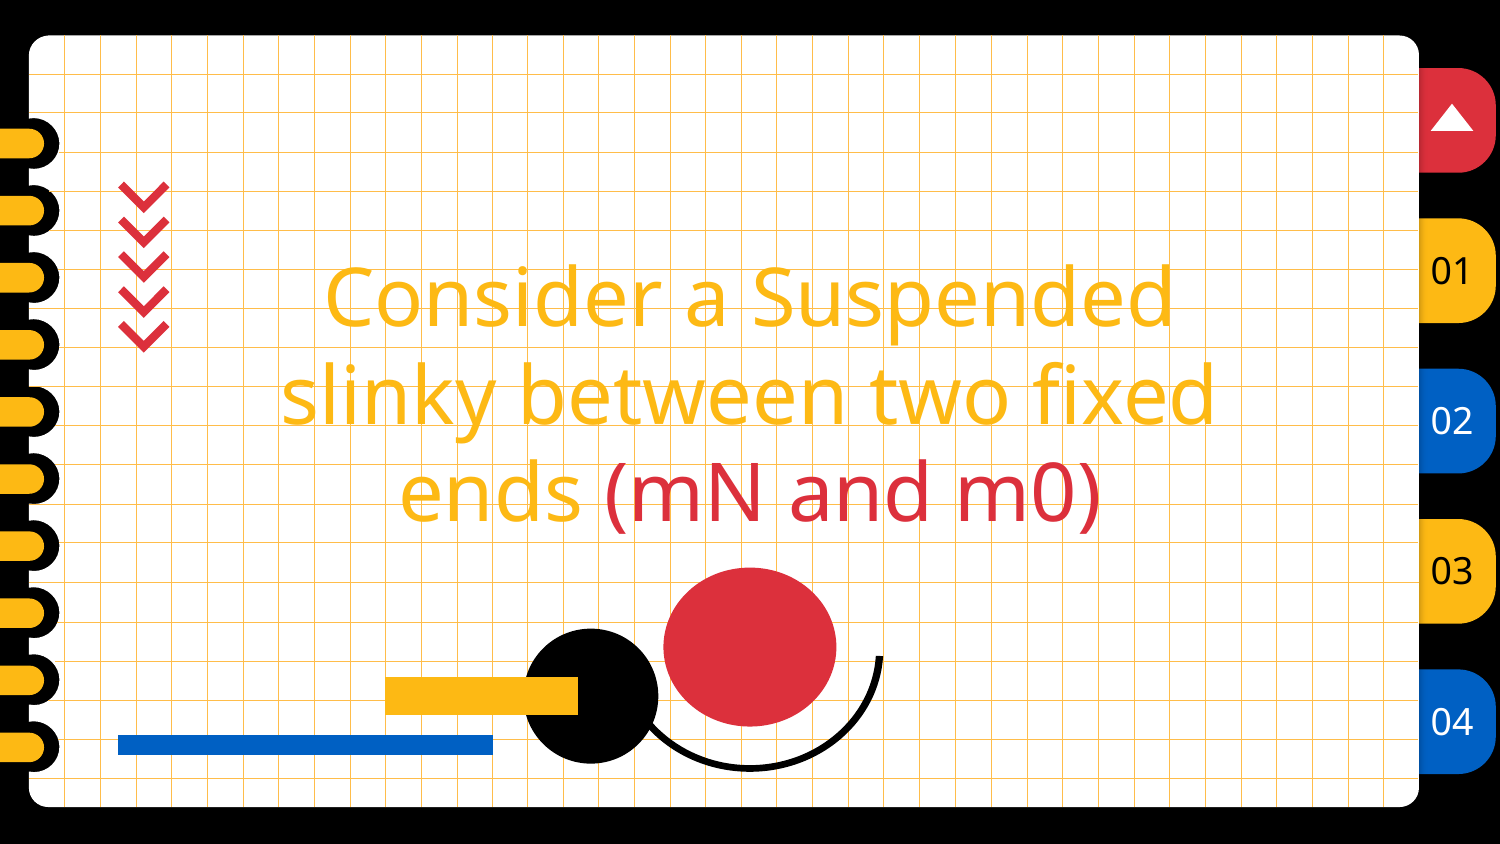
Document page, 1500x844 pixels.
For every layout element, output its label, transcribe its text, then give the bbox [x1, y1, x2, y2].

title Consider a Suspended slinky between two fixed ends (mN and m0) [199, 281, 1301, 502]
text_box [647, 536, 853, 804]
